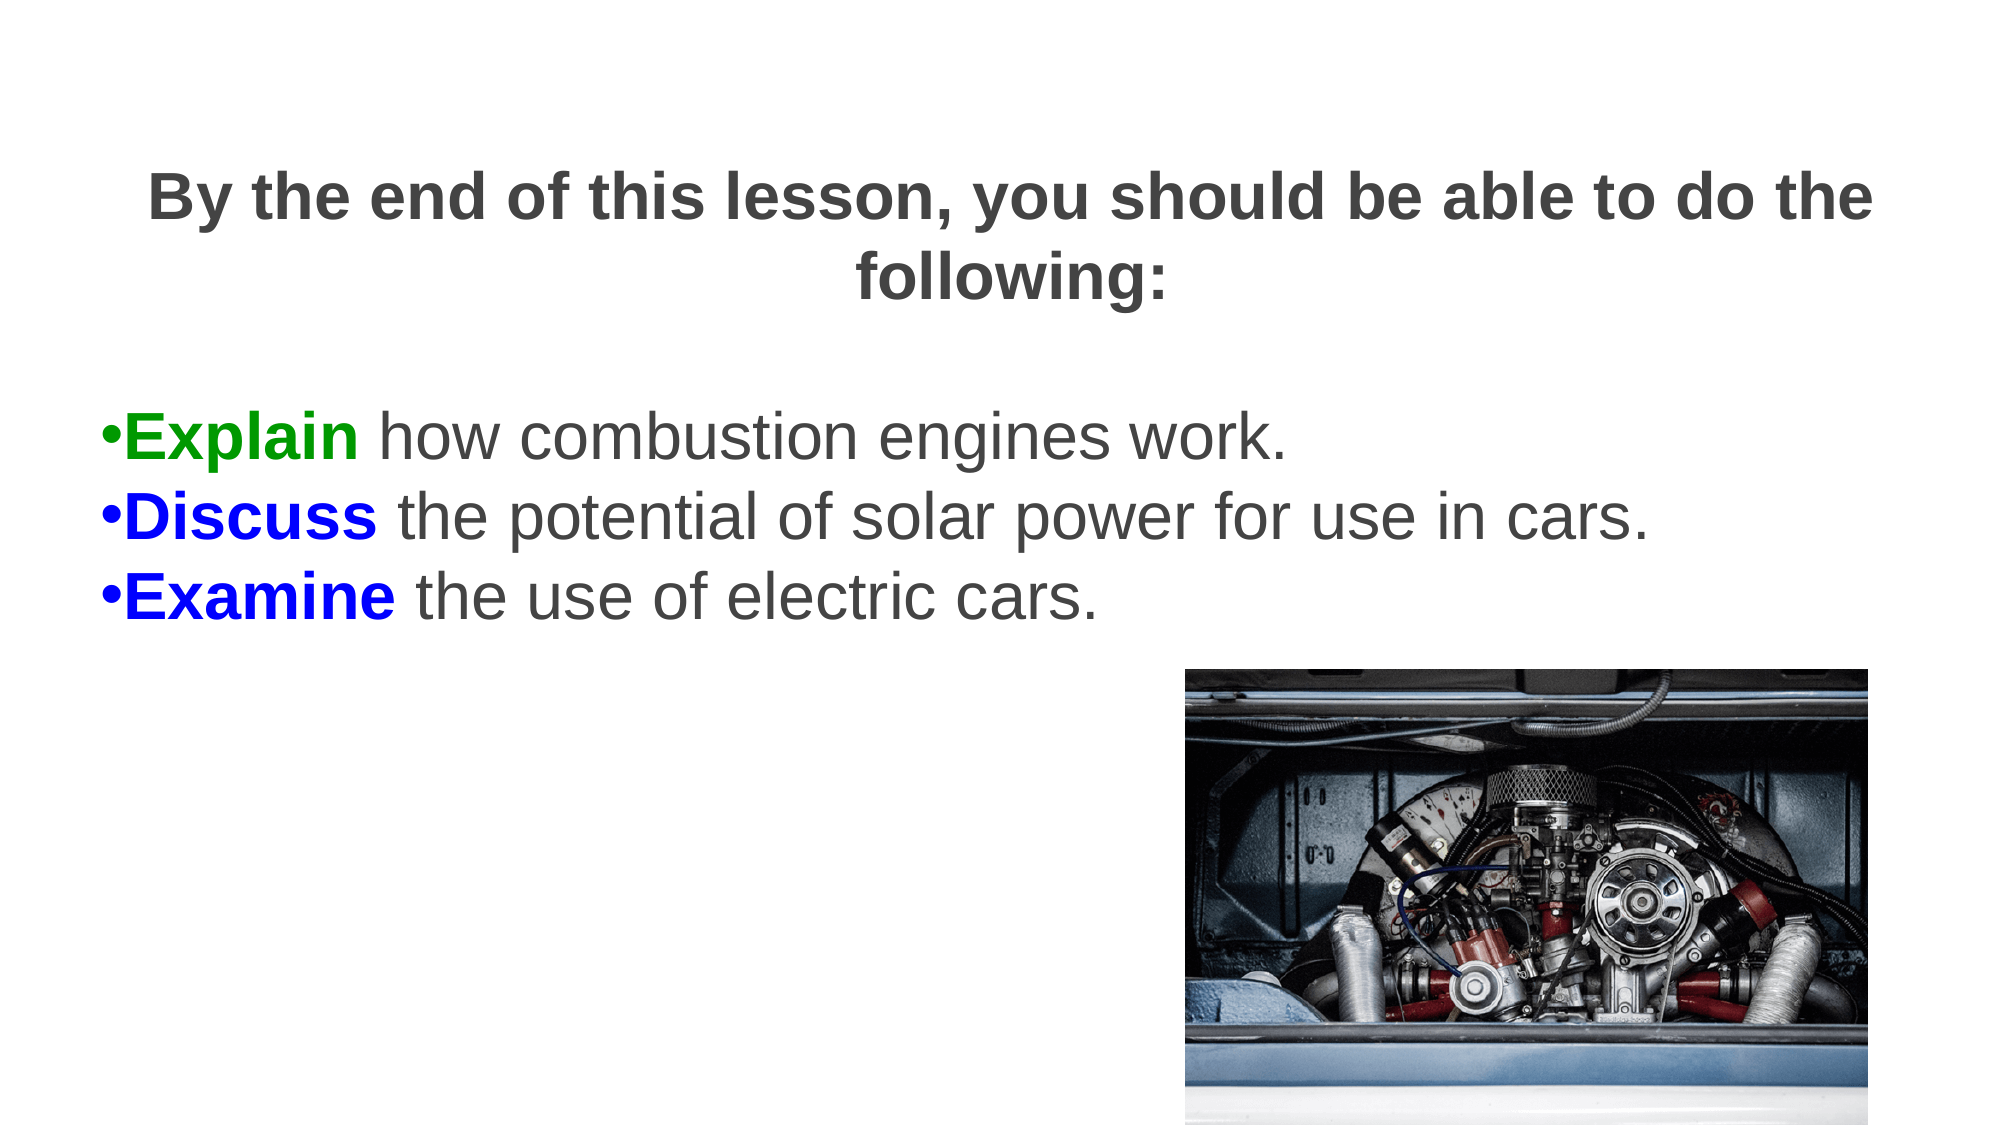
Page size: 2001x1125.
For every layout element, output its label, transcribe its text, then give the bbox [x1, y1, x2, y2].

text_box By the end of this lesson, you should be able to do the following: Explain how combustion engines work. Discuss the potential of solar power for use in cars. Examine the use of electric cars. [85, 145, 1940, 641]
picture [1185, 669, 1868, 1125]
